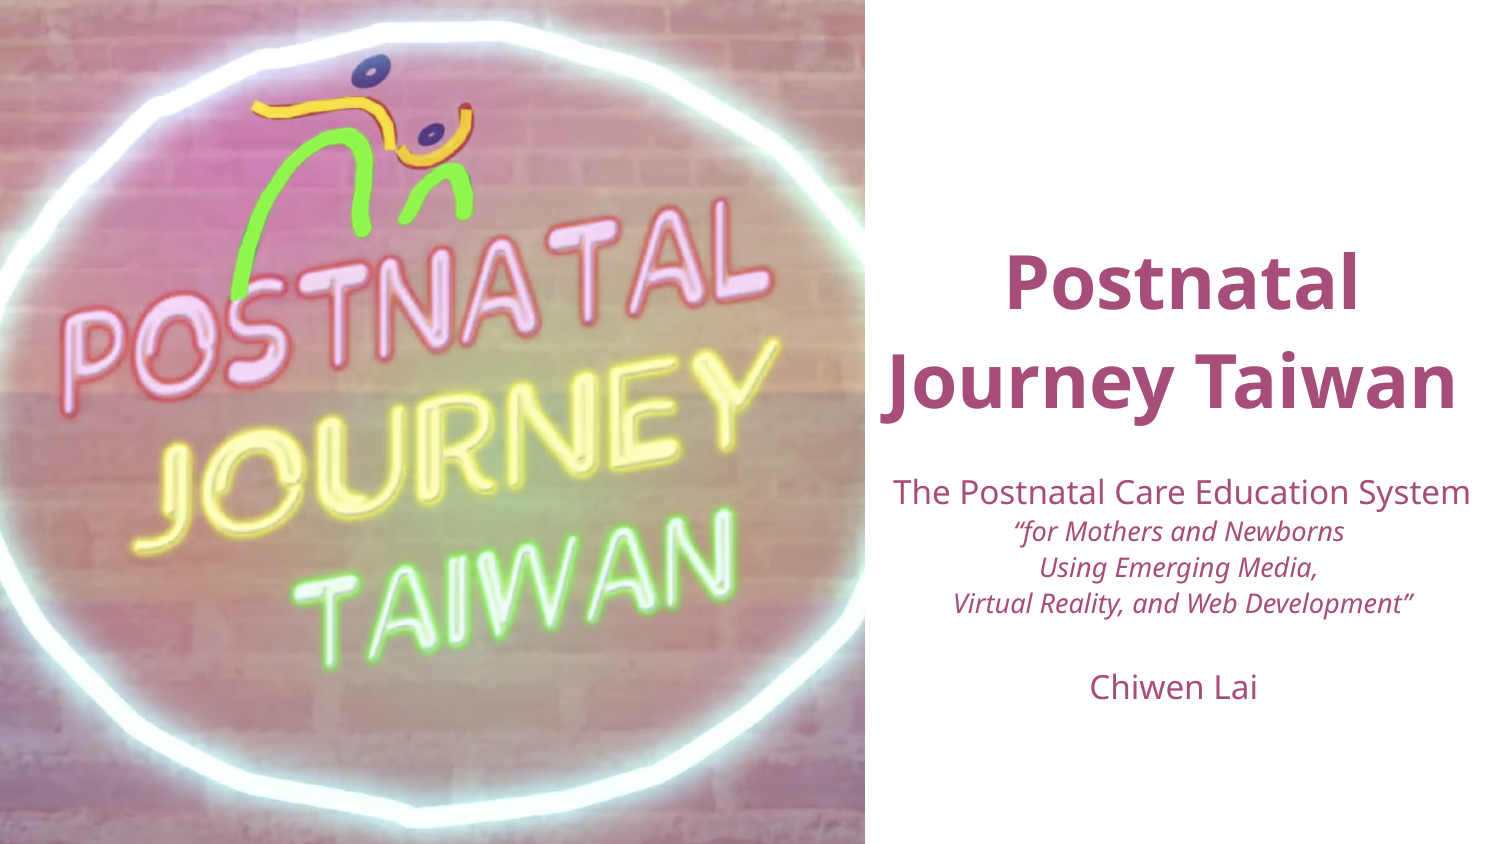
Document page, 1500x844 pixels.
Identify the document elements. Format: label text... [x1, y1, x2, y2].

picture [0, 0, 866, 844]
title Postnatal Journey Taiwan The Postnatal Care Education System “for Mothers and Newborns Using Emerging Media, Virtual Reality, and Web Development” Chiwen Lai [871, 210, 1500, 618]
